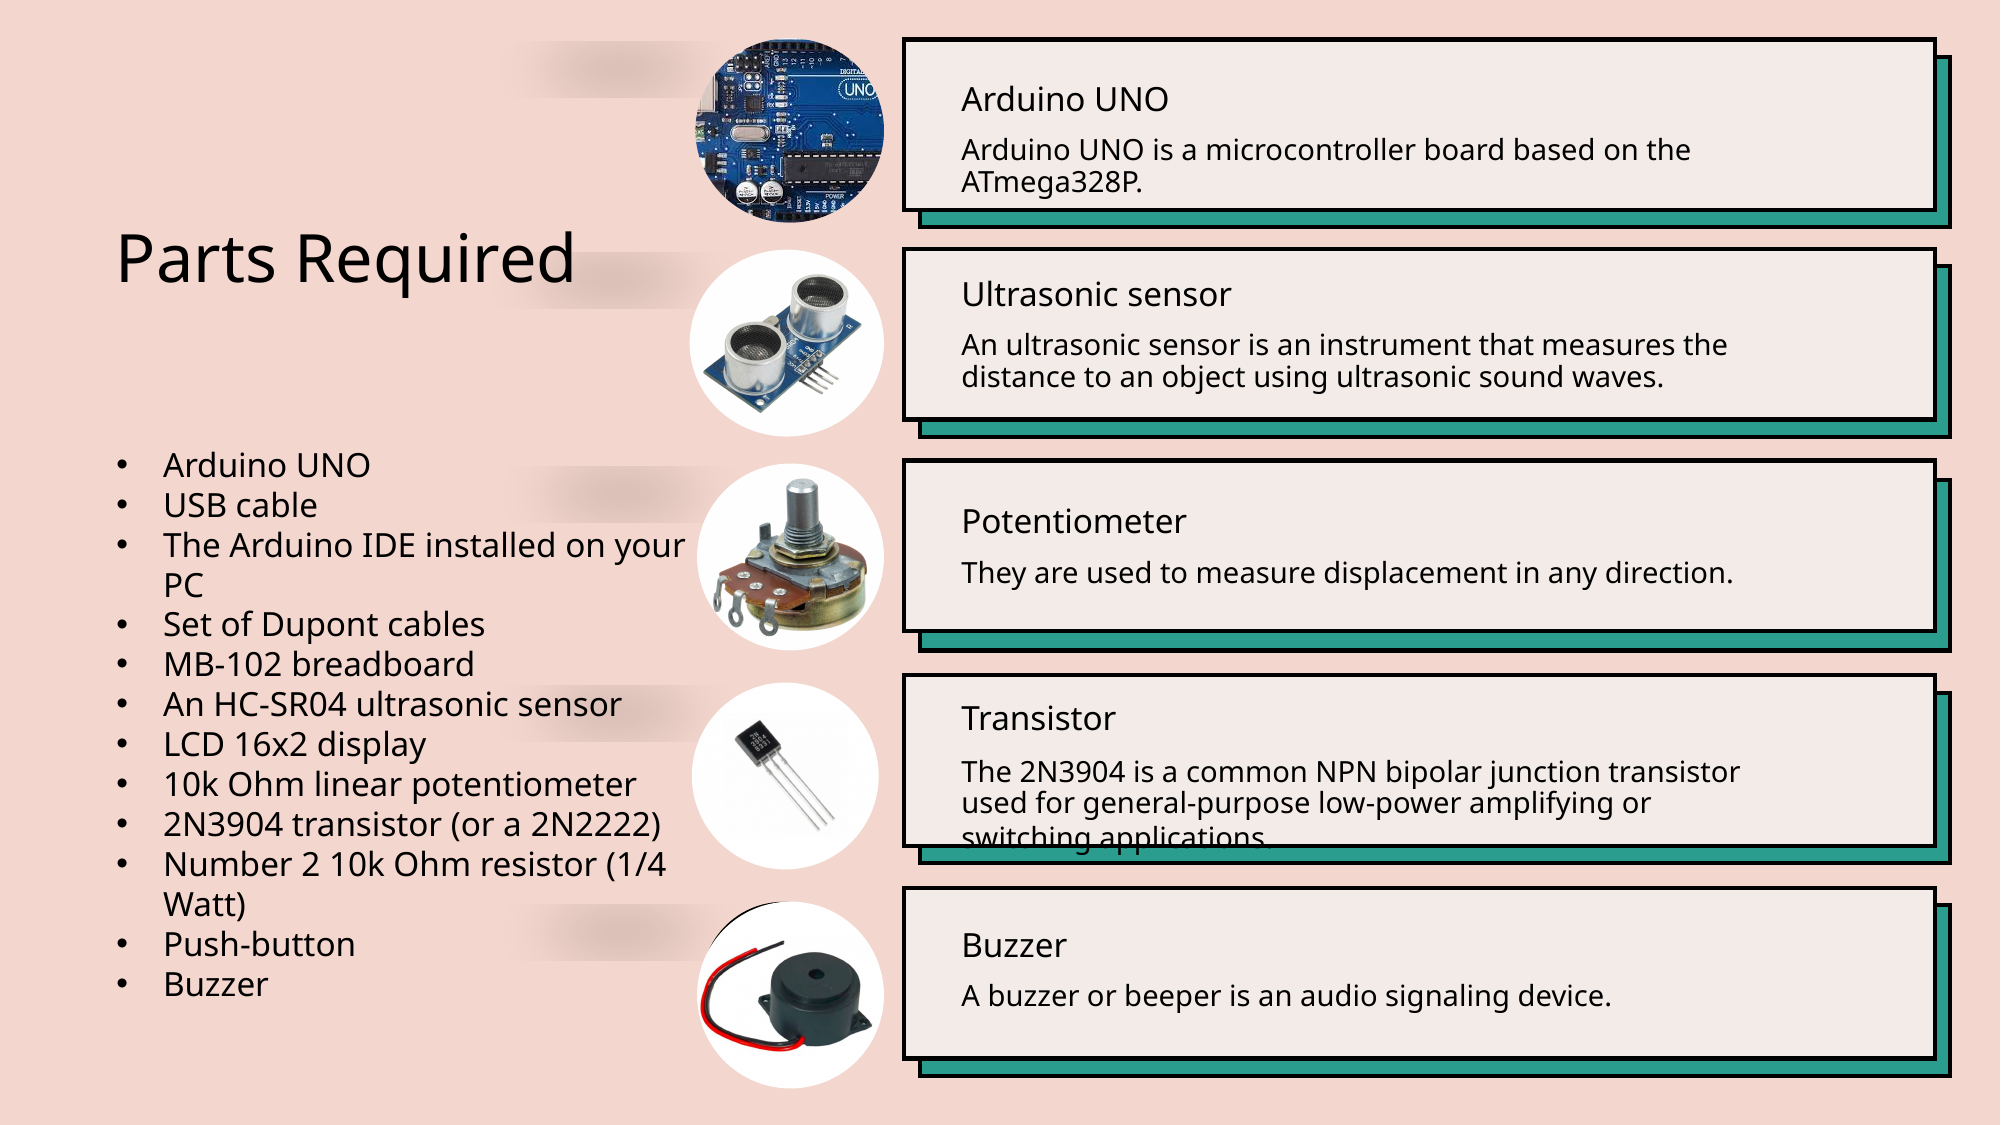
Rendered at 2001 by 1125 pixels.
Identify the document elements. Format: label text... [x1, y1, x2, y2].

list An ultrasonic sensor is an instrument that measures the distance to an object using ultrasonic sound waves. [946, 323, 1772, 396]
picture [689, 249, 884, 437]
list Arduino UNO is a microcontroller board based on the ATmega328P. [946, 128, 1772, 184]
title Parts Required [100, 75, 628, 437]
picture [697, 463, 884, 651]
list Transistor [946, 694, 1577, 750]
list The 2N3904 is a common NPN bipolar junction transistor used for general-purpose low-power amplifying or switching applications. [946, 750, 1772, 818]
list Potentiometer [946, 497, 1577, 551]
picture [691, 682, 879, 870]
text_box Arduino UNO USB cable The Arduino IDE installed on your PC Set of Dupont cables MB-102 breadboard An HC-SR04 ultrasonic sensor LCD 16x2 display 10k Ohm linear potentiometer 2N3904 transistor (or a 2N2222) Number 2 10k Ohm resistor (1/4 Watt) Push-button Buzzer [101, 436, 712, 1011]
list They are used to measure displacement in any direction. [946, 551, 1772, 607]
picture [695, 38, 884, 223]
list Ultrasonic sensor [946, 270, 1577, 323]
list Buzzer [946, 921, 1577, 974]
picture [697, 901, 884, 1089]
list Arduino UNO [946, 75, 1577, 128]
list A buzzer or beeper is an audio signaling device. [946, 974, 1772, 1030]
